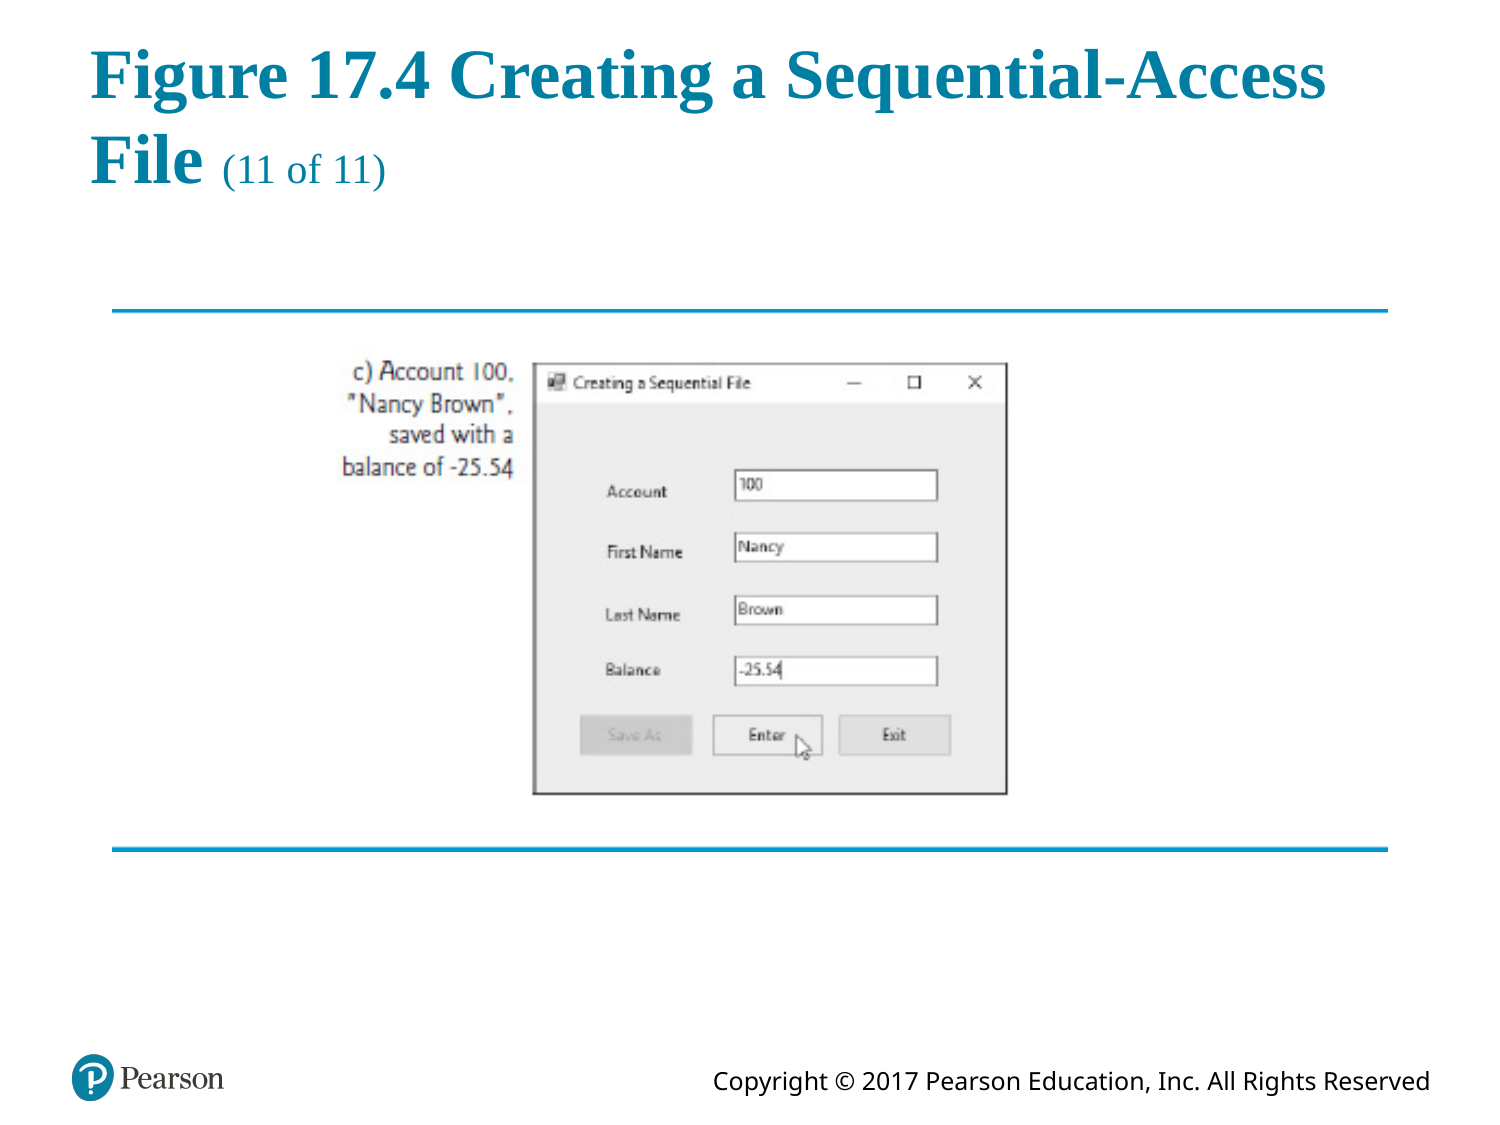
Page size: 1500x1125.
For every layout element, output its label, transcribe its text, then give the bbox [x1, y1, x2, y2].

title Figure 17.4 Creating a Sequential-Access File (11 of 11) [75, 37, 1425, 213]
picture [112, 313, 1388, 847]
picture [72, 1054, 88, 1070]
picture [80, 1063, 106, 1088]
picture [98, 1054, 224, 1101]
picture [72, 1087, 83, 1101]
